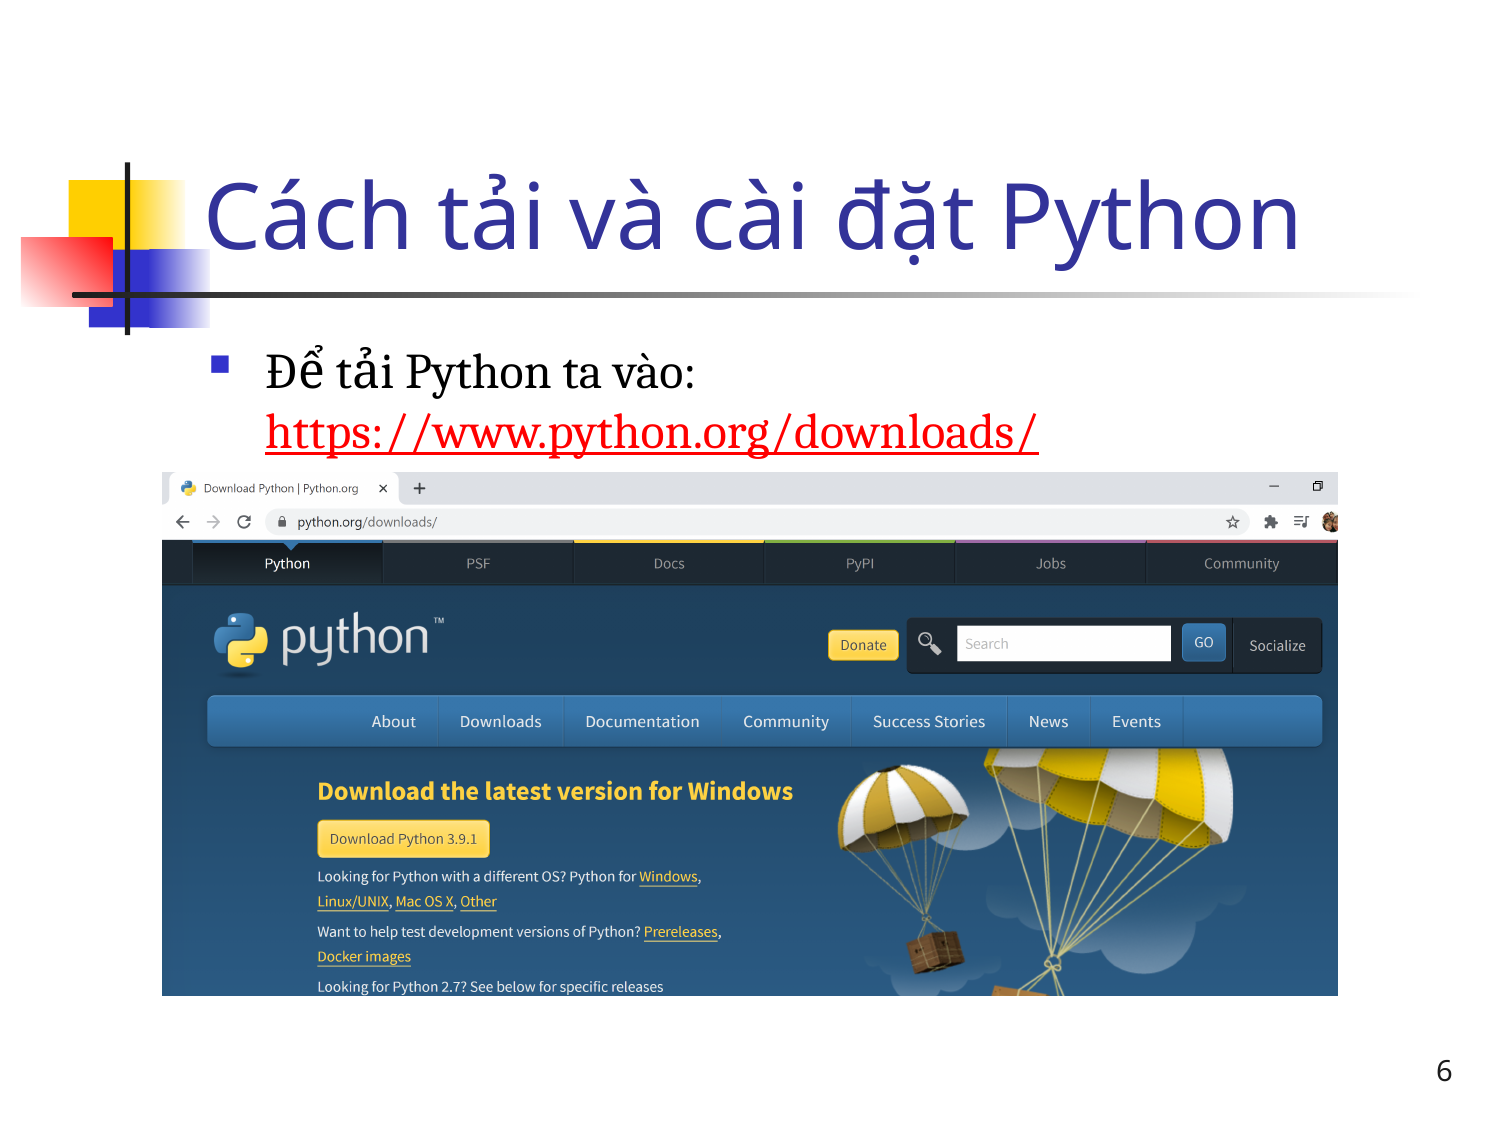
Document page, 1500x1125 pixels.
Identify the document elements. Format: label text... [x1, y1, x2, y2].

list Để tải Python ta vào: https://www.python.org/downloads/ [193, 331, 1469, 1006]
picture [162, 472, 1338, 996]
slide_number 6 [1154, 1023, 1468, 1100]
title Cách tải và cài đặt Python [188, 35, 1468, 275]
